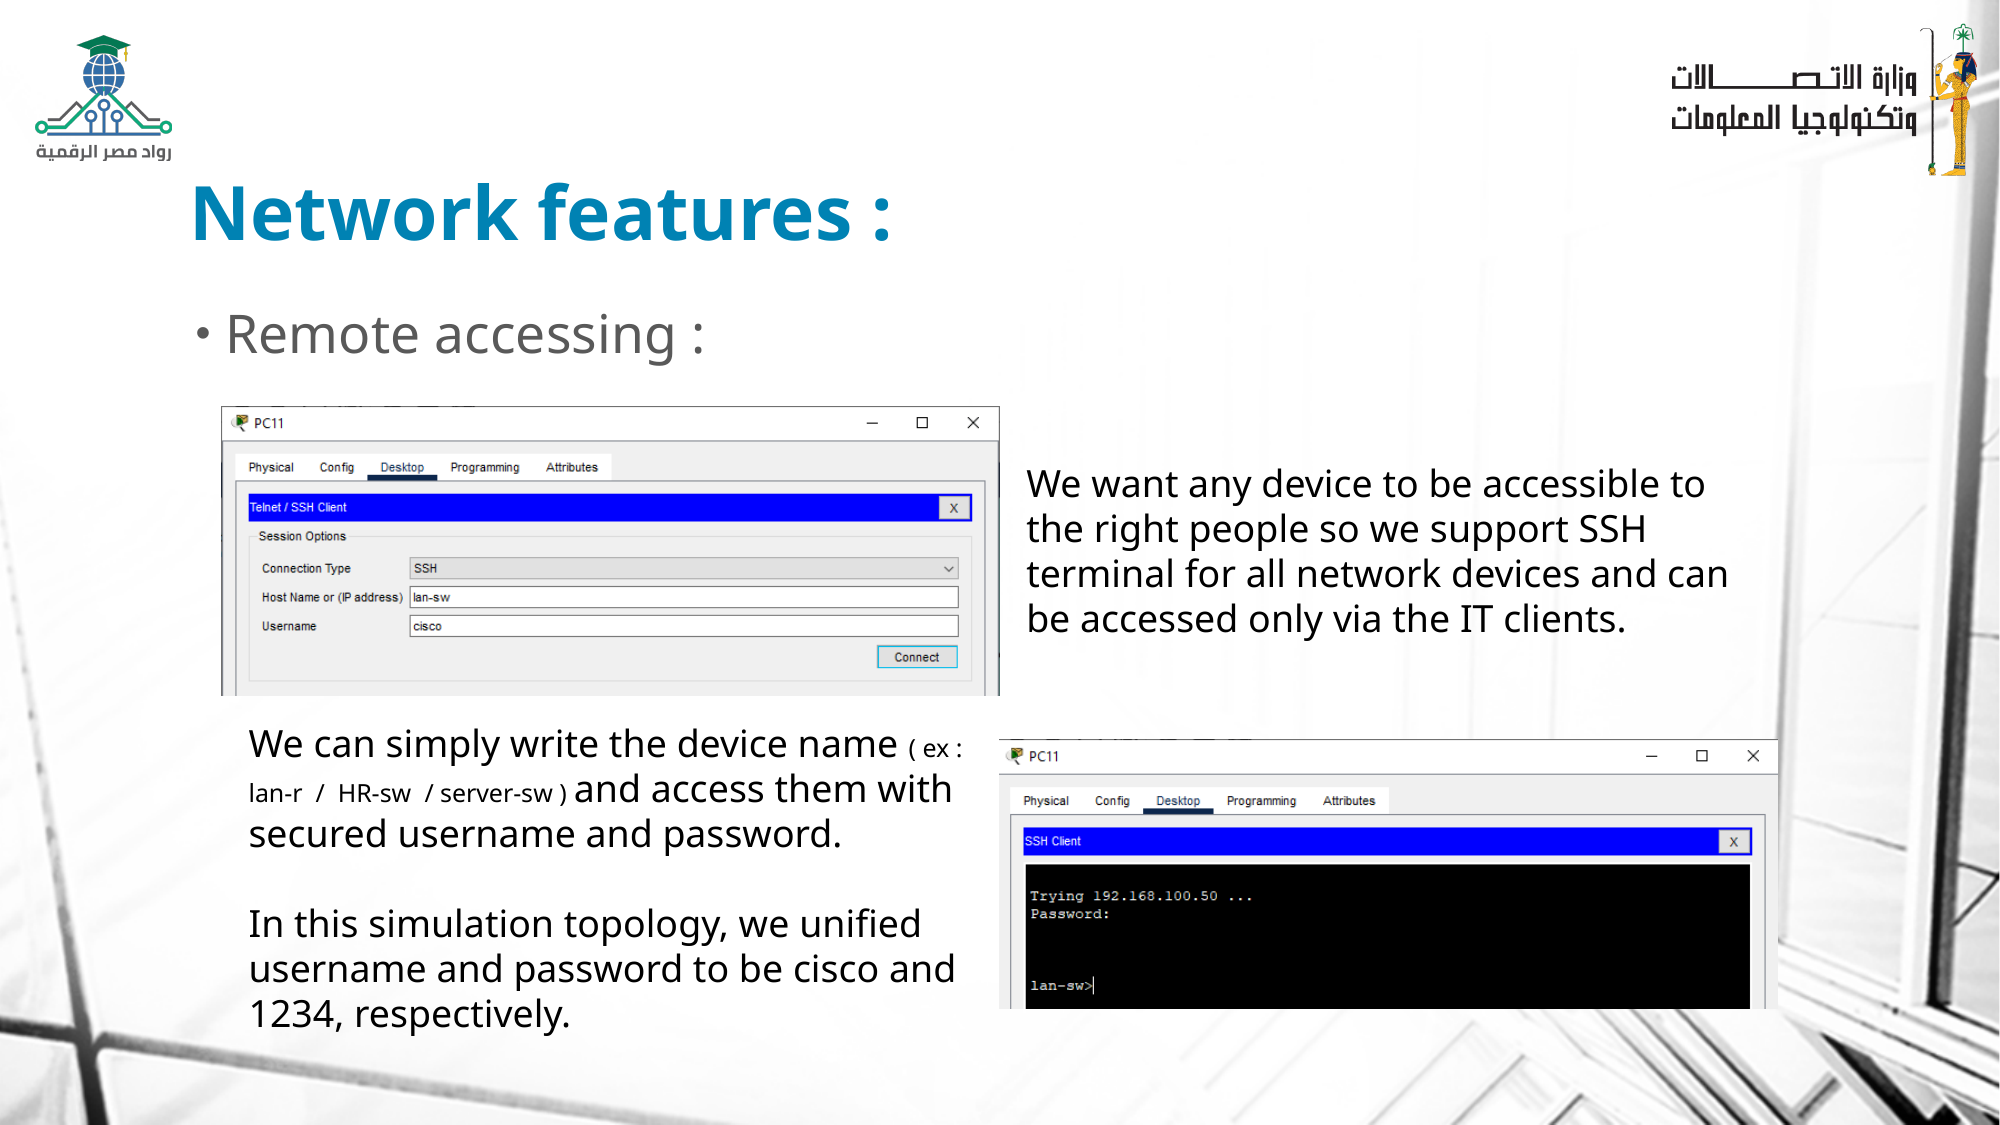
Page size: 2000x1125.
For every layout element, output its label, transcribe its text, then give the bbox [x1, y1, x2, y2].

title Network features : [174, 87, 1600, 263]
list Remote accessing : [174, 299, 811, 409]
text_box We can simply write the device name ( ex : lan-r / HR-sw / server-sw ) and access them with secured username and password. In this simulation topology, we unified username and password to be cisco and 1234, respectively. [233, 712, 988, 1043]
text_box We want any device to be accessible to the right people so we support SSH terminal for all network devices and can be accessed only via the IT clients. [1011, 452, 1790, 647]
picture [0, 0, 2000, 1125]
